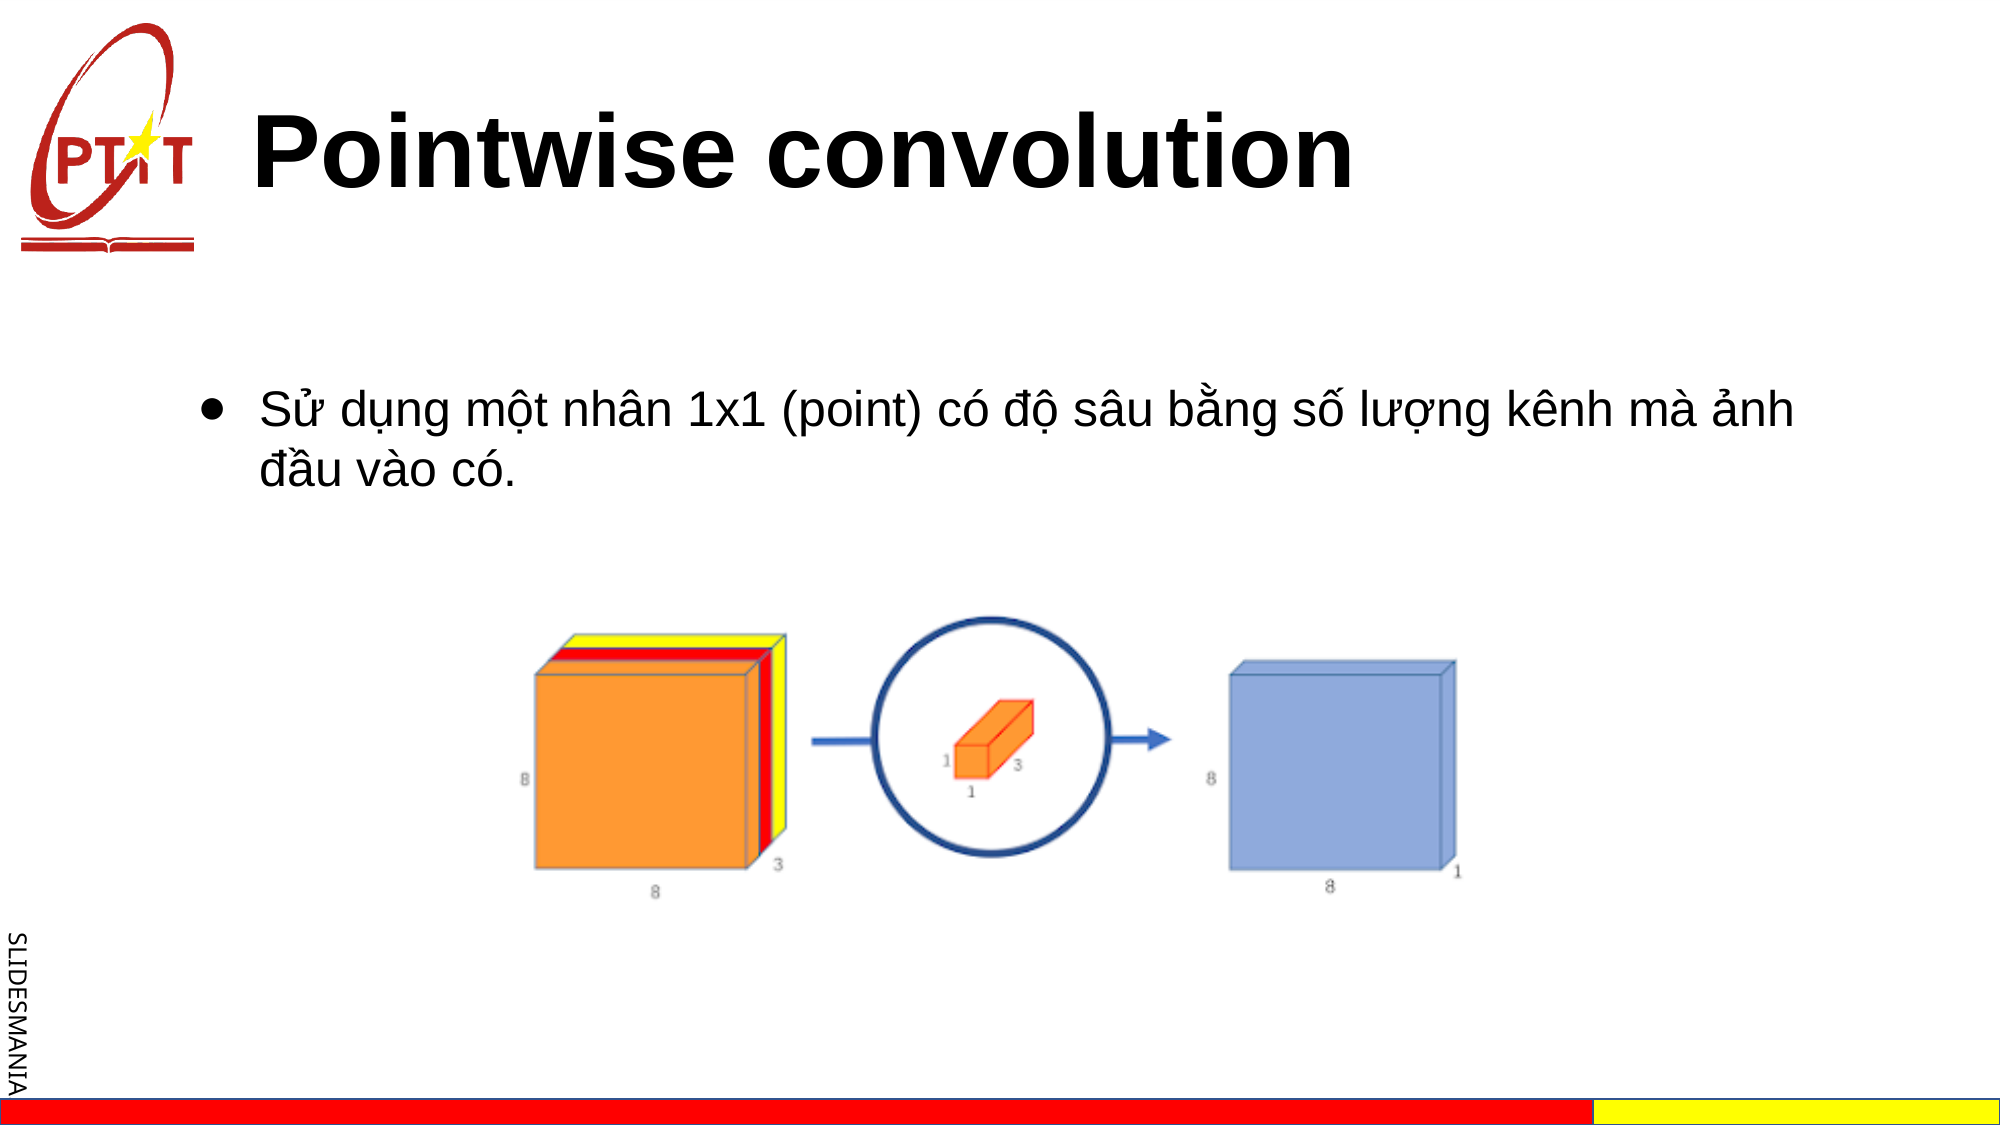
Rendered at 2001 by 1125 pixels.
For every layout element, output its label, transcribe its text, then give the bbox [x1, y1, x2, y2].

text_box Pointwise convolution [236, 68, 1962, 224]
text_box Sử dụng một nhân 1x1 (point) có độ sâu bằng số lượng kênh mà ảnh đầu vào có. [169, 361, 1885, 512]
text_box [1592, 1098, 2000, 1125]
text_box [0, 1098, 1592, 1125]
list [21, 23, 194, 253]
picture [514, 585, 1486, 945]
